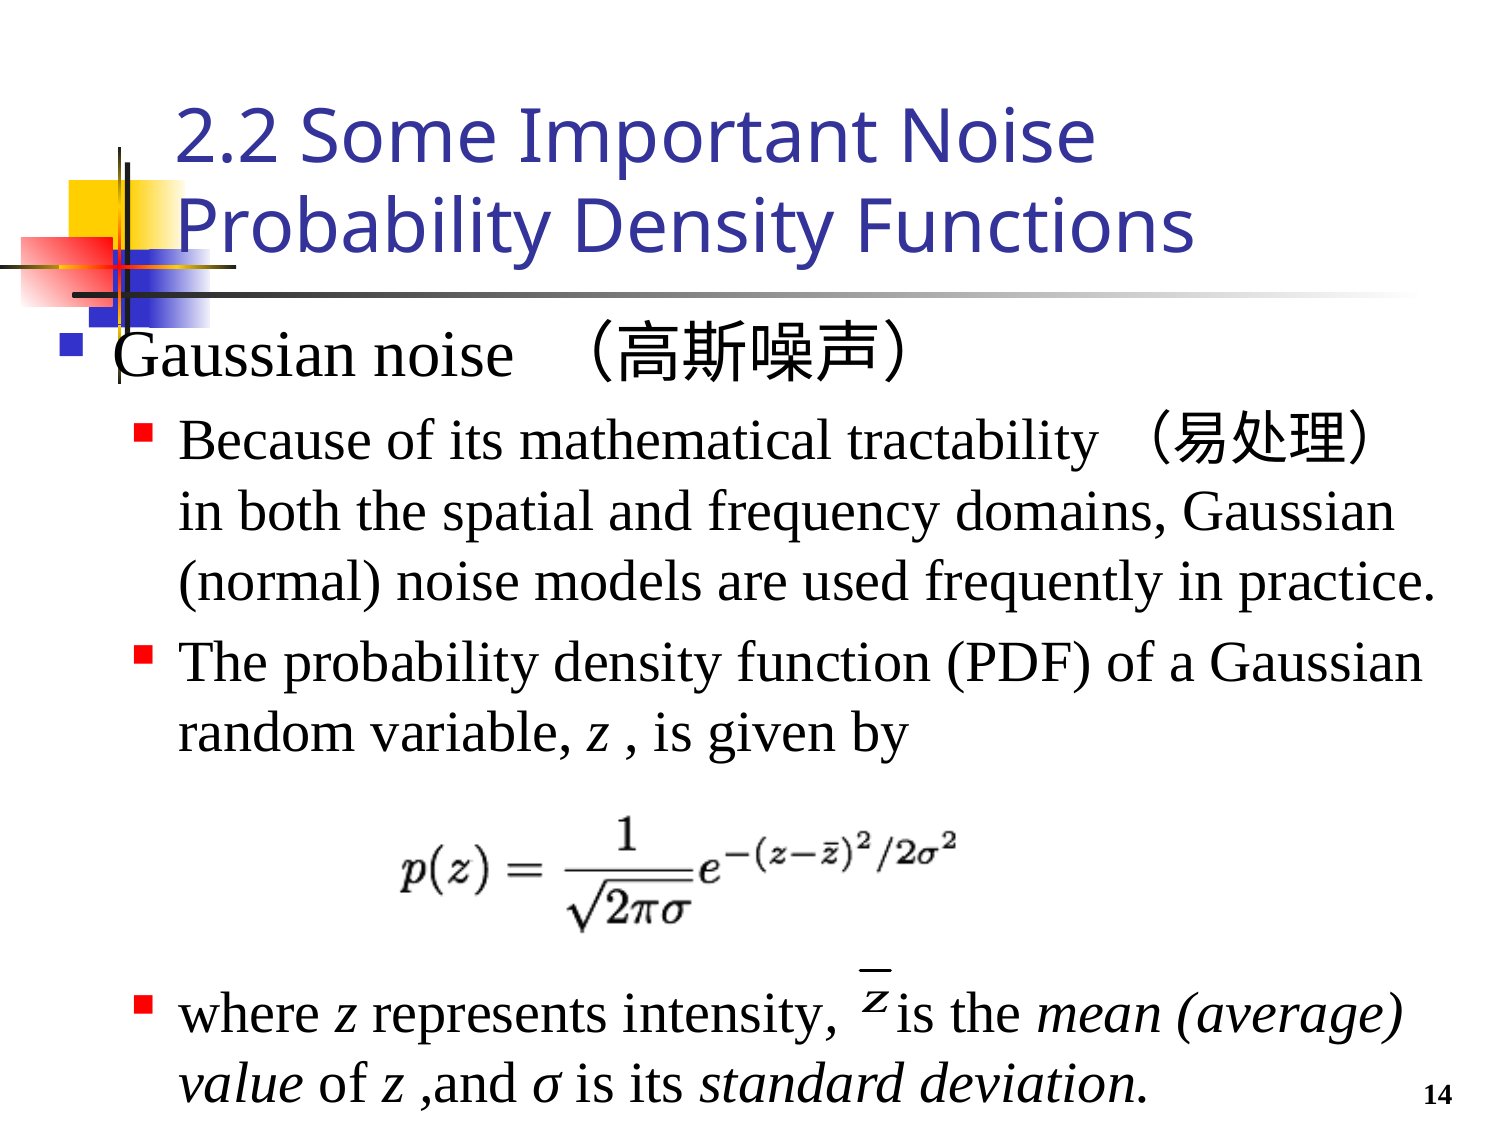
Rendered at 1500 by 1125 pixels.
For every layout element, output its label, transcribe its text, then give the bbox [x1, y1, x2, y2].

title 2.2 Some Important Noise Probability Density Functions [159, 34, 1436, 276]
list Gaussian noise （高斯噪声） Because of its mathematical tractability（易处理） in both the spatial and frequency domains, Gaussian (normal) noise models are used frequently in practice. The probability density function (PDF) of a Gaussian random variable, z , is given by where z represents intensity, is the mean (average) value of z ,and σ is its standard deviation. [41, 302, 1477, 1083]
picture [395, 774, 975, 965]
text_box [848, 959, 908, 1021]
slide_number 14 [1154, 1083, 1468, 1118]
